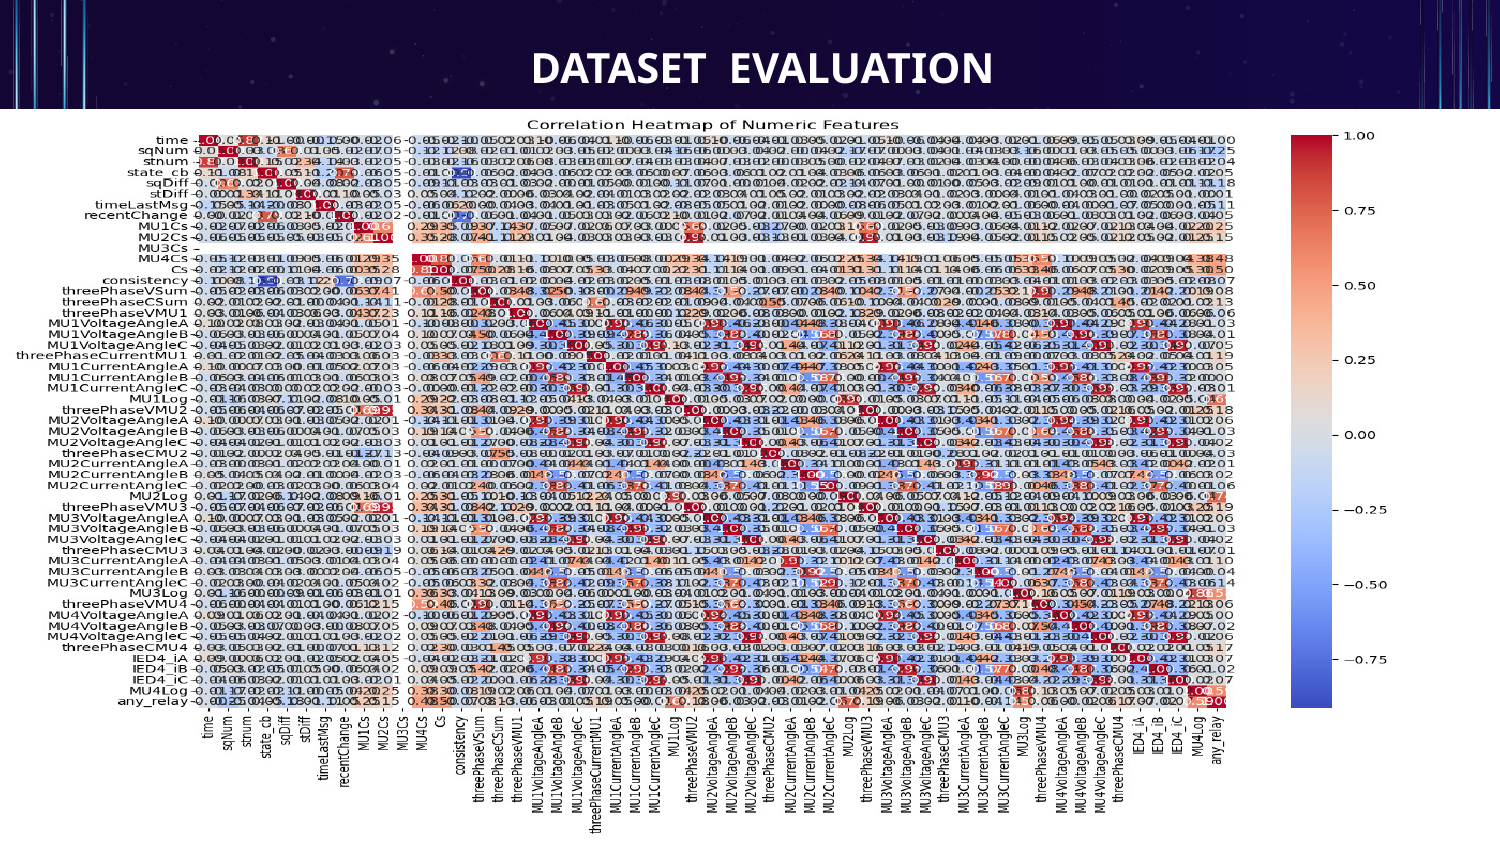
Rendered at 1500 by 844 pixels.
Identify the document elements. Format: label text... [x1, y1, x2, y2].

picture [0, 0, 1500, 844]
text_box DATASET EVALUATION [437, 34, 1088, 100]
